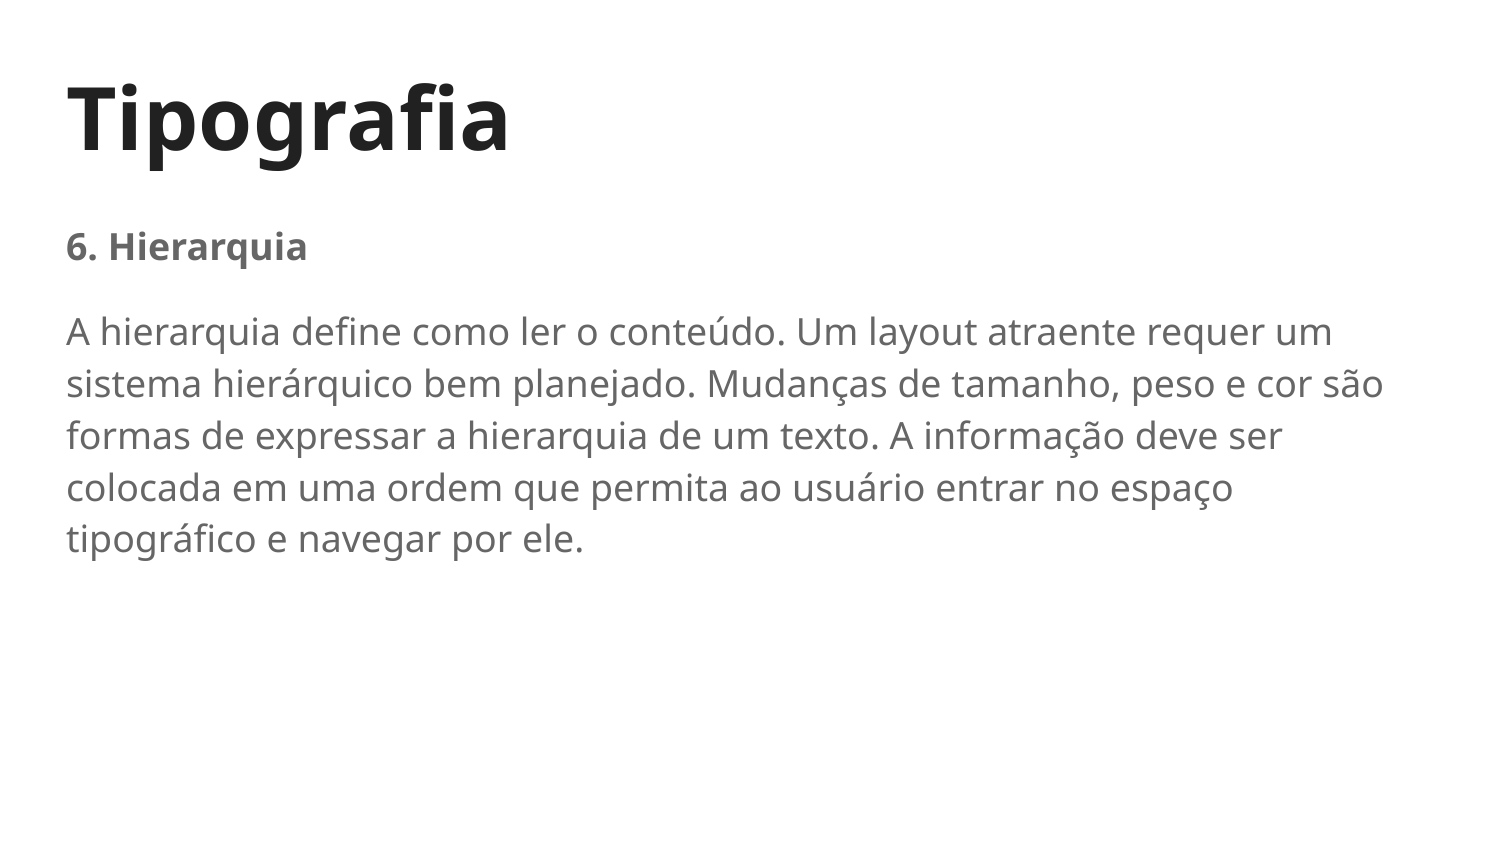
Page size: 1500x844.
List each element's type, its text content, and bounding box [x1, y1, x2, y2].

list 6. Hierarquia A hierarquia define como ler o conteúdo. Um layout atraente requer um sistema hierárquico bem planejado. Mudanças de tamanho, peso e cor são formas de expressar a hierarquia de um texto. A informação deve ser colocada em uma ordem que permita ao usuário entrar no espaço tipográfico e navegar por ele. [51, 201, 1449, 811]
title Tipografia [51, 48, 1449, 180]
